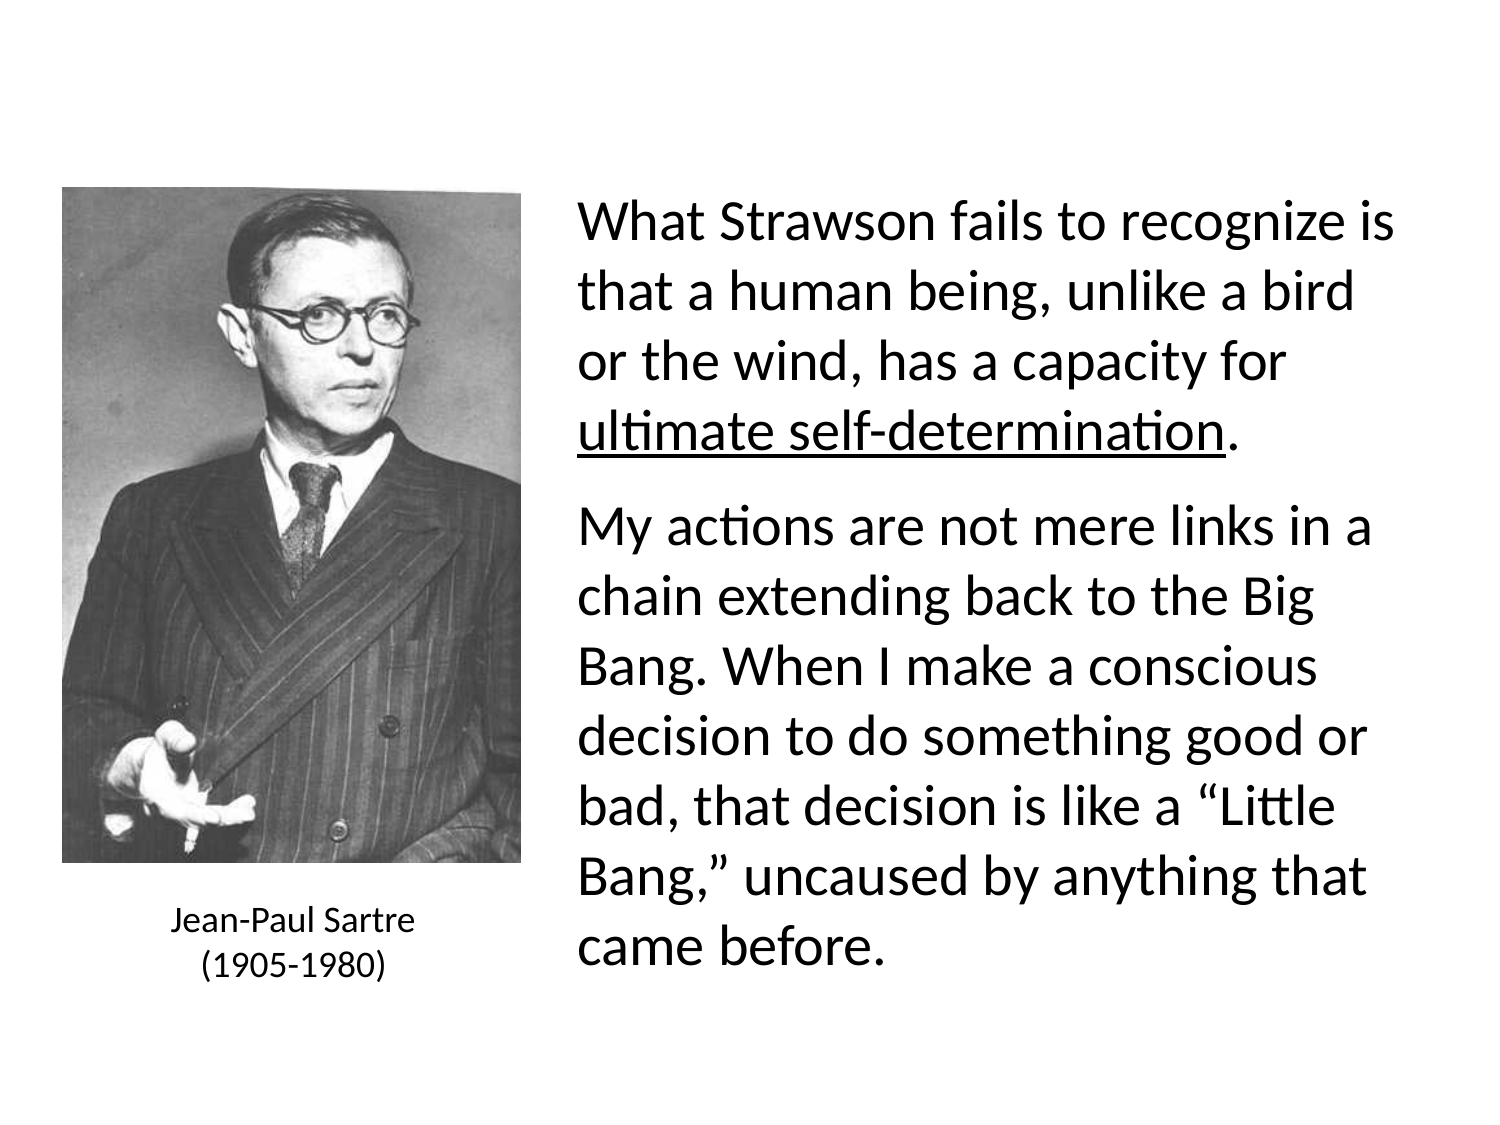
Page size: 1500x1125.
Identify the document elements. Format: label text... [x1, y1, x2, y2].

text_box What Strawson fails to recognize is that a human being, unlike a bird or the wind, has a capacity for ultimate self-determination. My actions are not mere links in a chain extending back to the Big Bang. When I make a conscious decision to do something good or bad, that decision is like a “Little Bang,” uncaused by anything that came before. [562, 174, 1425, 985]
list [62, 187, 521, 863]
text_box Jean-Paul Sartre (1905-1980) [124, 887, 462, 993]
